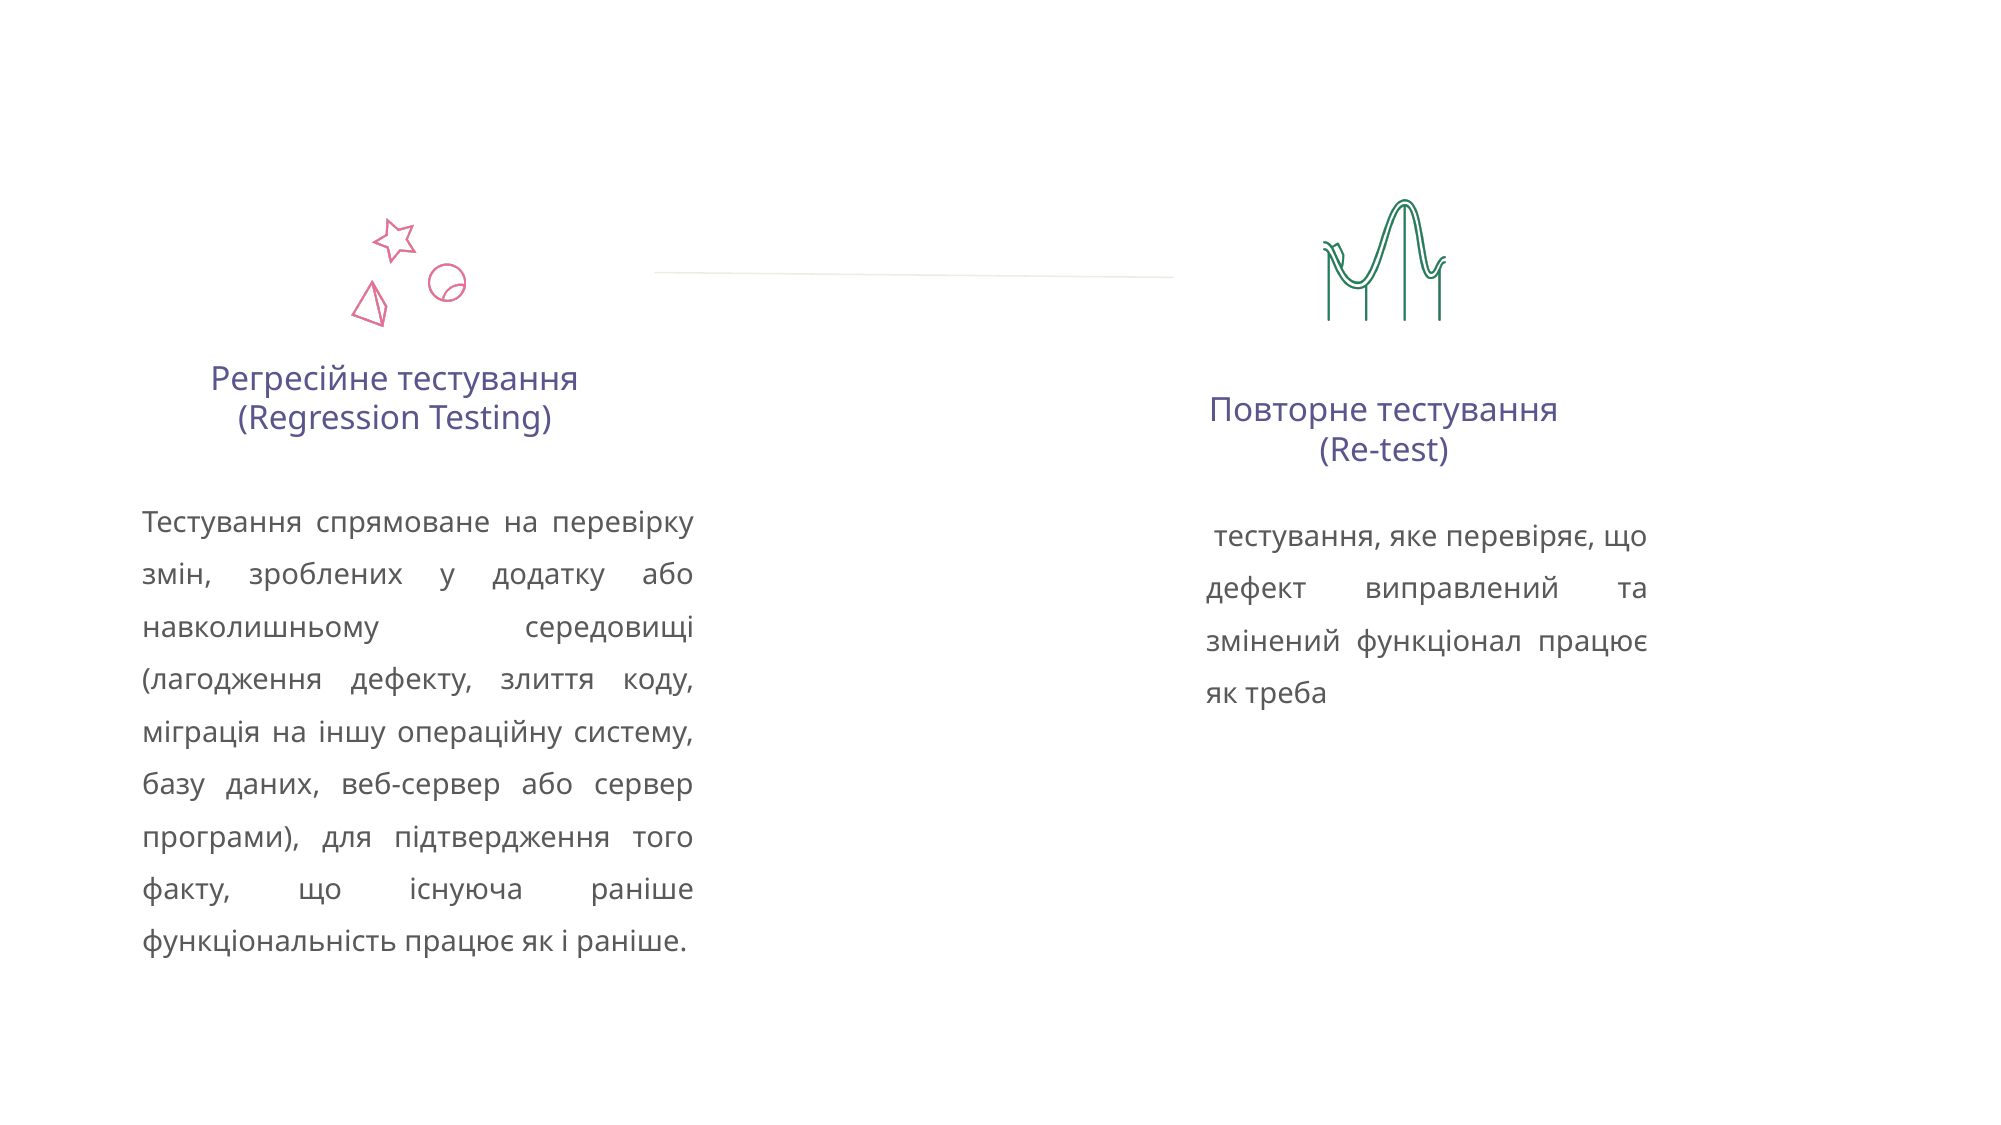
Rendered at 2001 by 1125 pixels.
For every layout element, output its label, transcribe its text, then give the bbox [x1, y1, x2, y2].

picture [1322, 199, 1446, 322]
text_box тестування, яке перевіряє, що дефект виправлений та змінений функціонал працює як треба [1183, 499, 1649, 743]
text_box Тестування спрямоване на перевірку змін, зроблених у додатку або навколишньому середовищі (лагодження дефекту, злиття коду, міграція на іншу операційну систему, базу даних, веб-сервер або сервер програми), для підтвердження того факту, що існуюча раніше функціональність працює як і раніше. [119, 485, 695, 959]
text_box Повторне тестування (Re-test) [1153, 380, 1615, 476]
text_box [654, 272, 1174, 278]
text_box Регресійне тестування (Regression Testing) [135, 349, 655, 445]
picture [351, 218, 466, 327]
